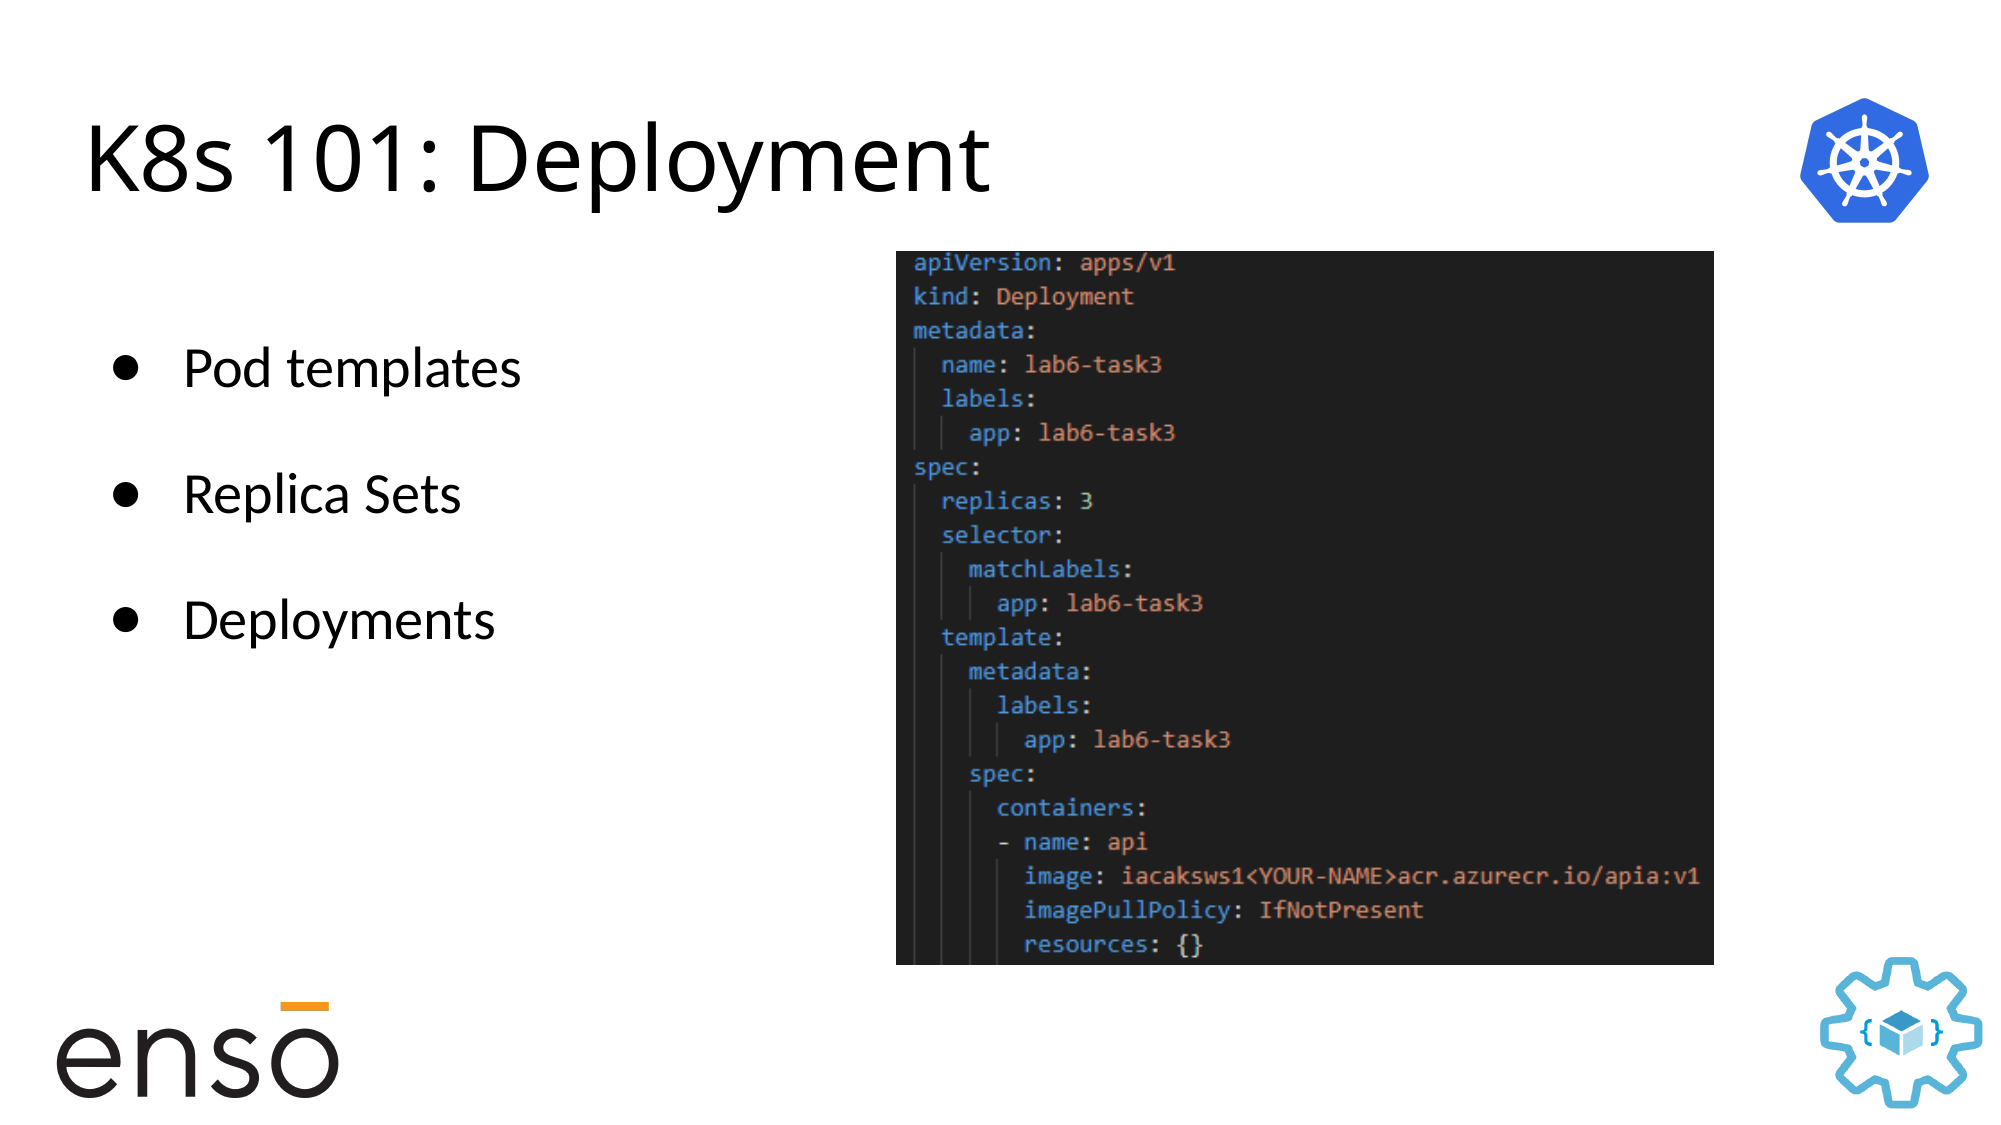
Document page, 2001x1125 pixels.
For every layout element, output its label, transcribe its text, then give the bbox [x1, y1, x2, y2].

list Pod templates Replica Sets Deployments [68, 252, 1932, 1000]
picture [896, 251, 1714, 965]
title K8s 101: Deployment [68, 97, 1793, 223]
picture [56, 1002, 339, 1098]
picture [1793, 97, 1932, 225]
picture [1802, 940, 2000, 1125]
